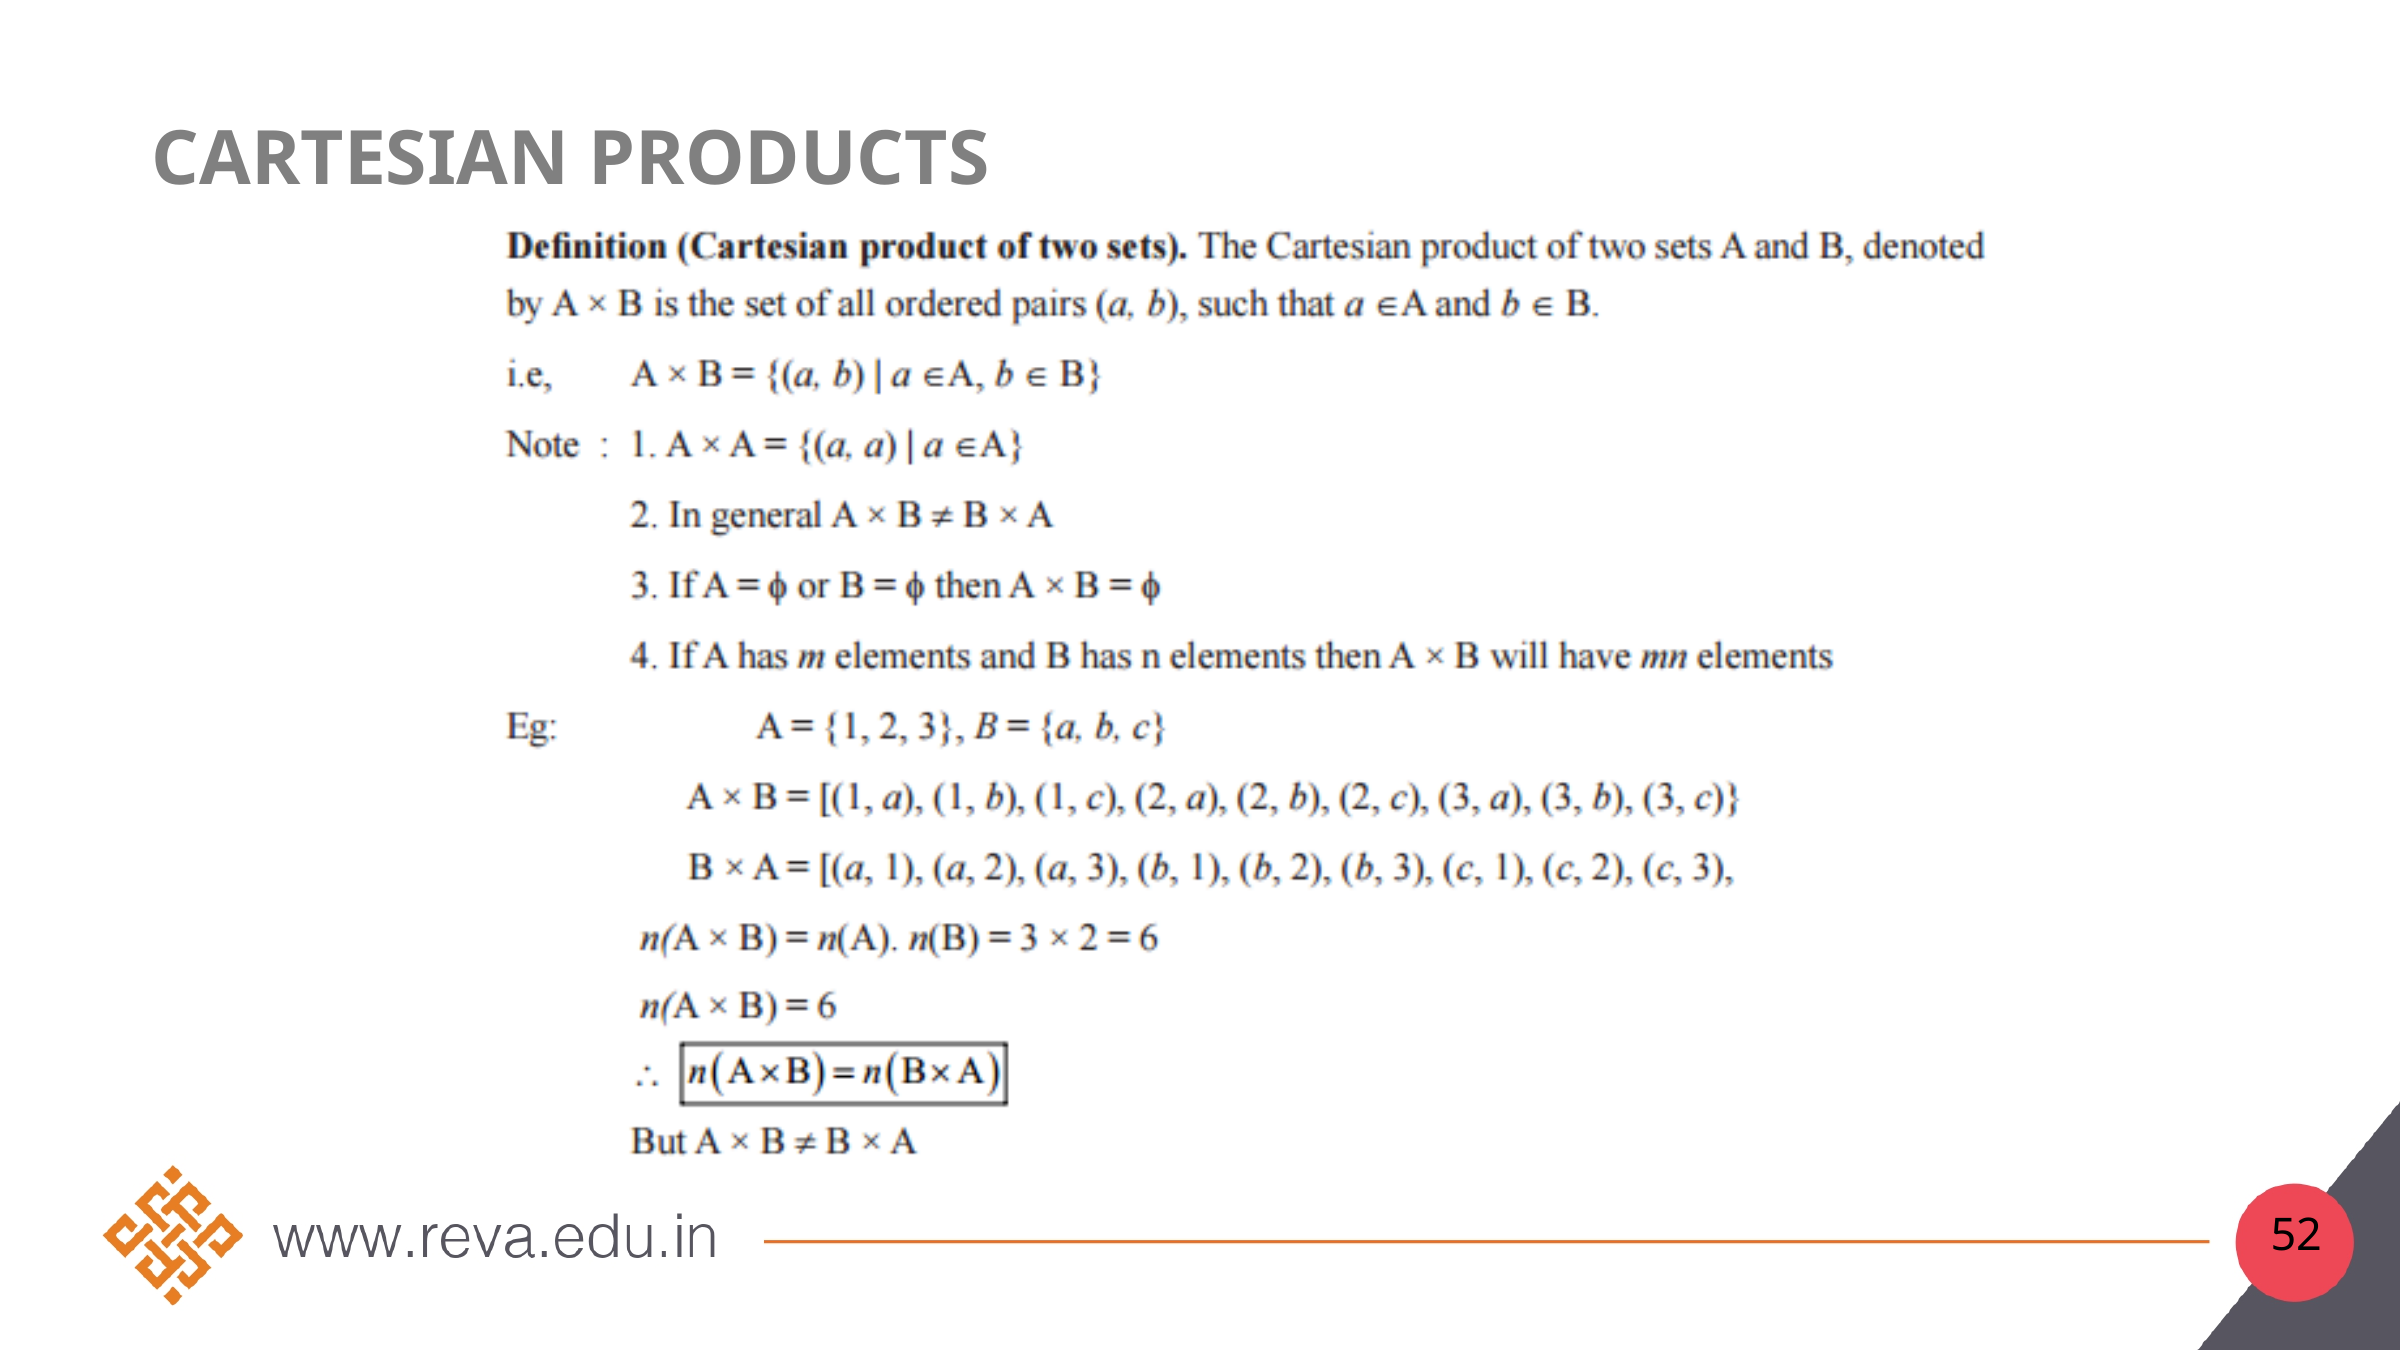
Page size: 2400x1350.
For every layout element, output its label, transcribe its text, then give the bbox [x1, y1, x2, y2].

title Cartesian Products [136, 77, 1360, 243]
picture [0, 0, 2400, 1350]
slide_number 52 [2237, 1200, 2355, 1272]
